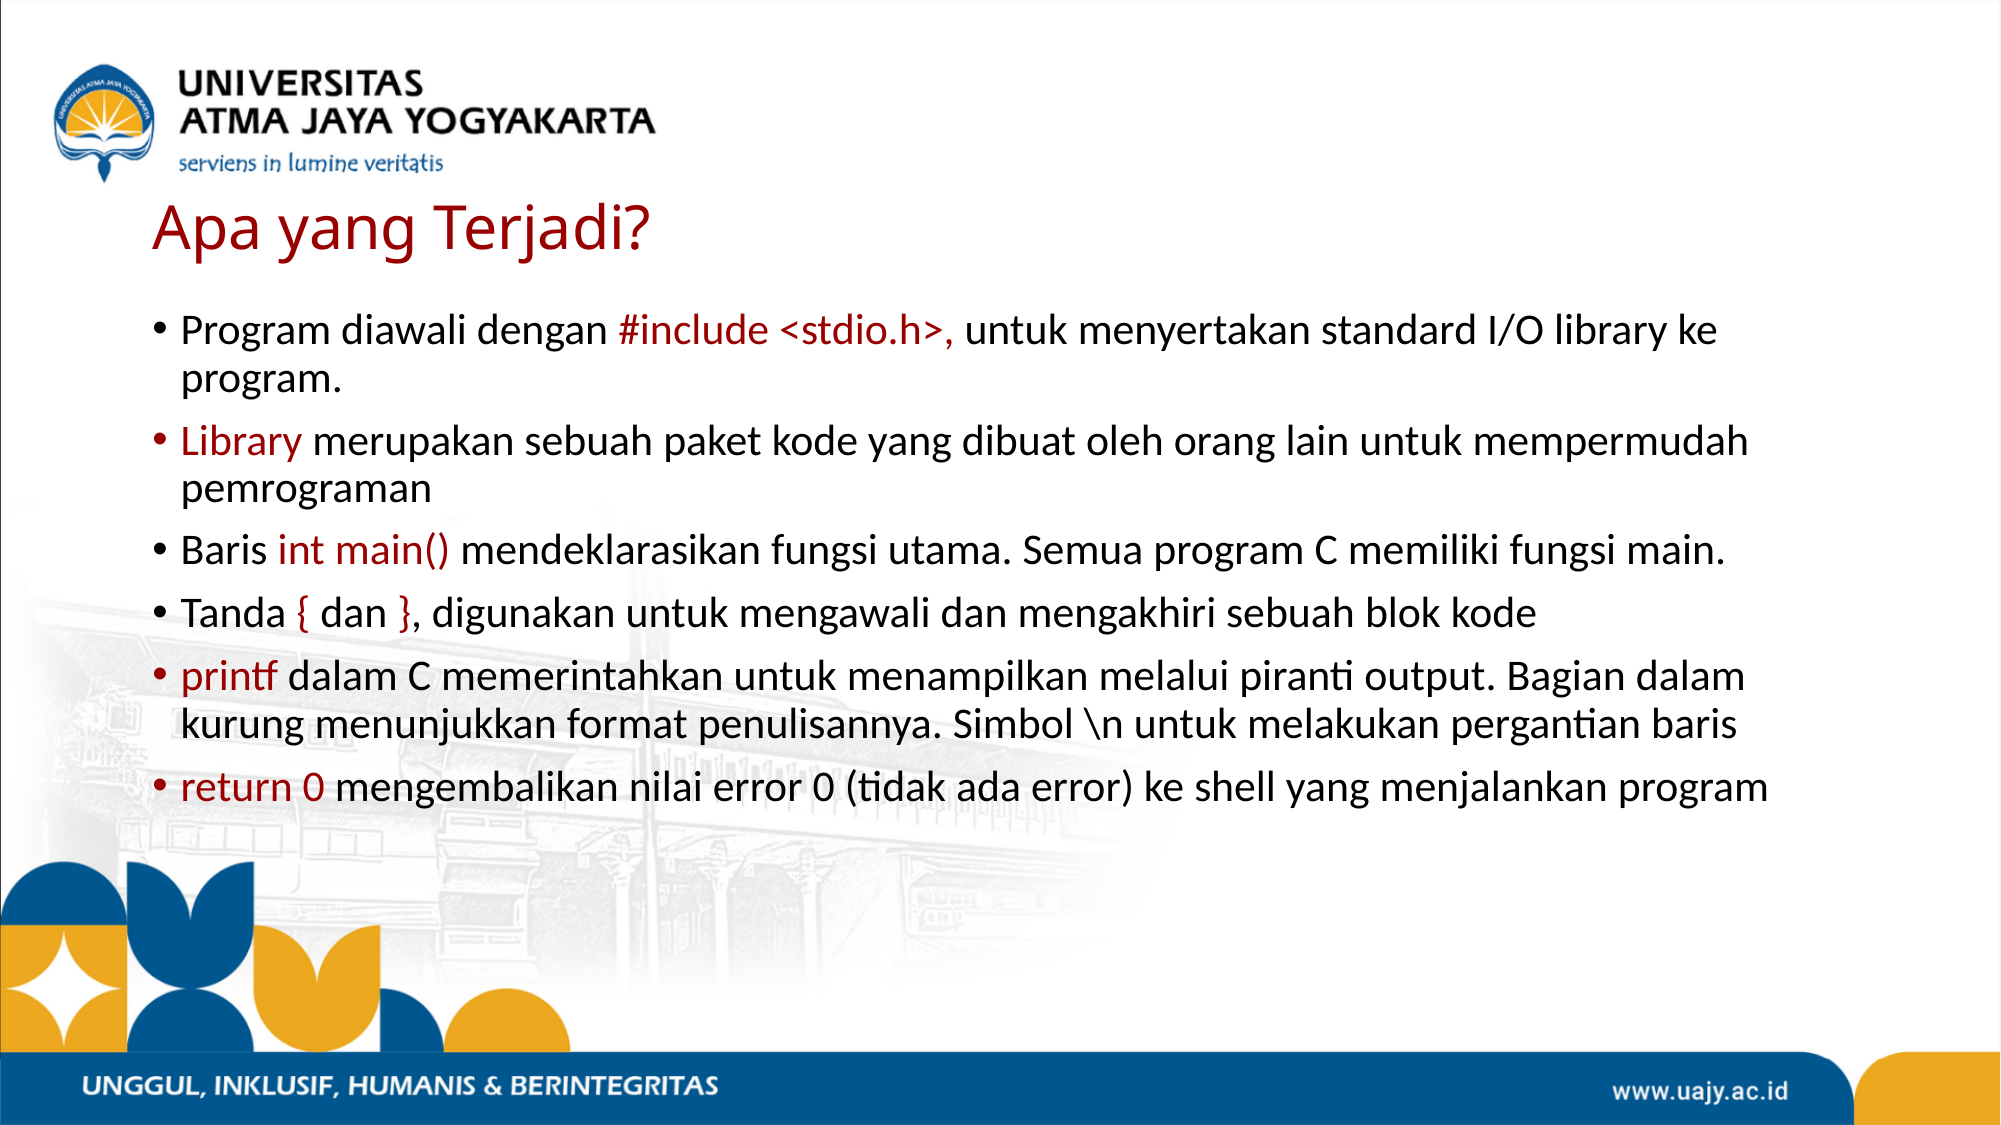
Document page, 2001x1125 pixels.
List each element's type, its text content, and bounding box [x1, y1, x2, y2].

title Apa yang Terjadi? [137, 189, 1863, 271]
list Program diawali dengan #include <stdio.h>, untuk menyertakan standard I/O library ke program. Library merupakan sebuah paket kode yang dibuat oleh orang lain untuk mempermudah pemrograman Baris int main() mendeklarasikan fungsi utama. Semua program C memiliki fungsi main. Tanda { dan }, digunakan untuk mengawali dan mengakhiri sebuah blok kode printf dalam C memerintahkan untuk menampilkan melalui piranti output. Bagian dalam kurung menunjukkan format penulisannya. Simbol \n untuk melakukan pergantian baris return 0 mengembalikan nilai error 0 (tidak ada error) ke shell yang menjalankan program [137, 299, 1863, 1014]
picture [0, 0, 2001, 1125]
